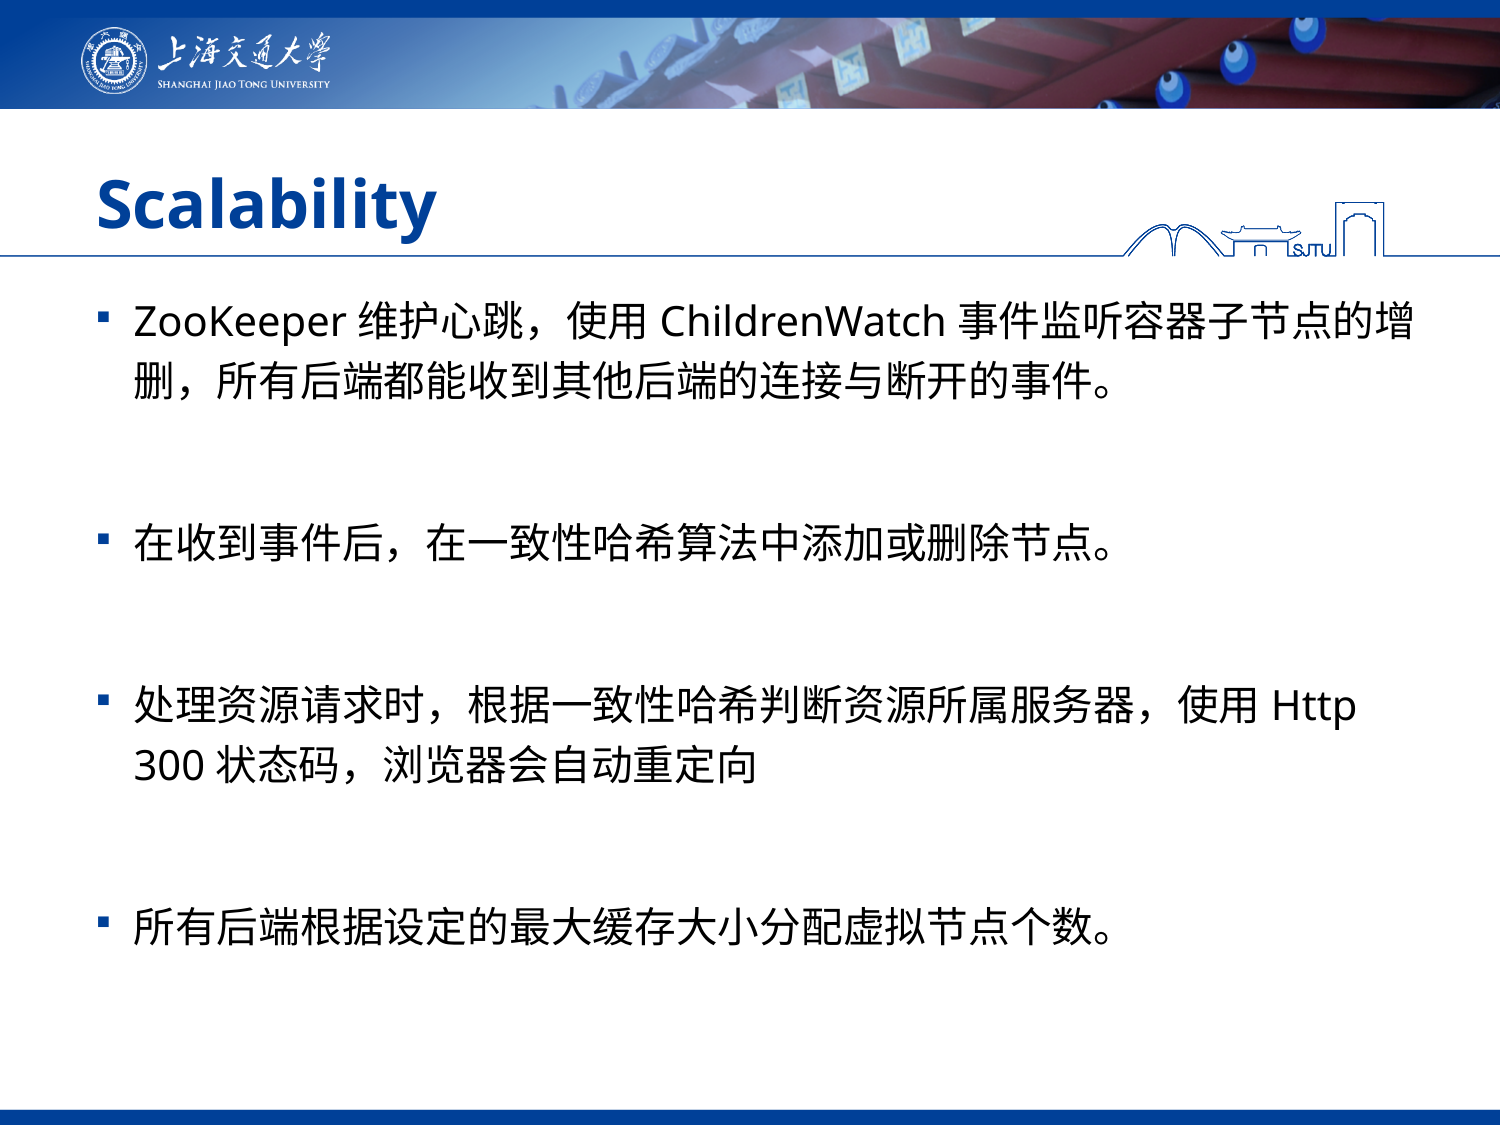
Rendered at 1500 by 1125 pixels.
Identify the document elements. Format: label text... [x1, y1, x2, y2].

title Scalability [81, 159, 1455, 254]
picture [0, 18, 1500, 109]
list ZooKeeper维护心跳，使用ChildrenWatch事件监听容器子节点的增删，所有后端都能收到其他后端的连接与断开的事件。 在收到事件后，在一致性哈希算法中添加或删除节点。 处理资源请求时，根据一致性哈希判断资源所属服务器，使用Http 300状态码，浏览器会自动重定向 所有后端根据设定的最大缓存大小分配虚拟节点个数。 [81, 254, 1455, 1015]
